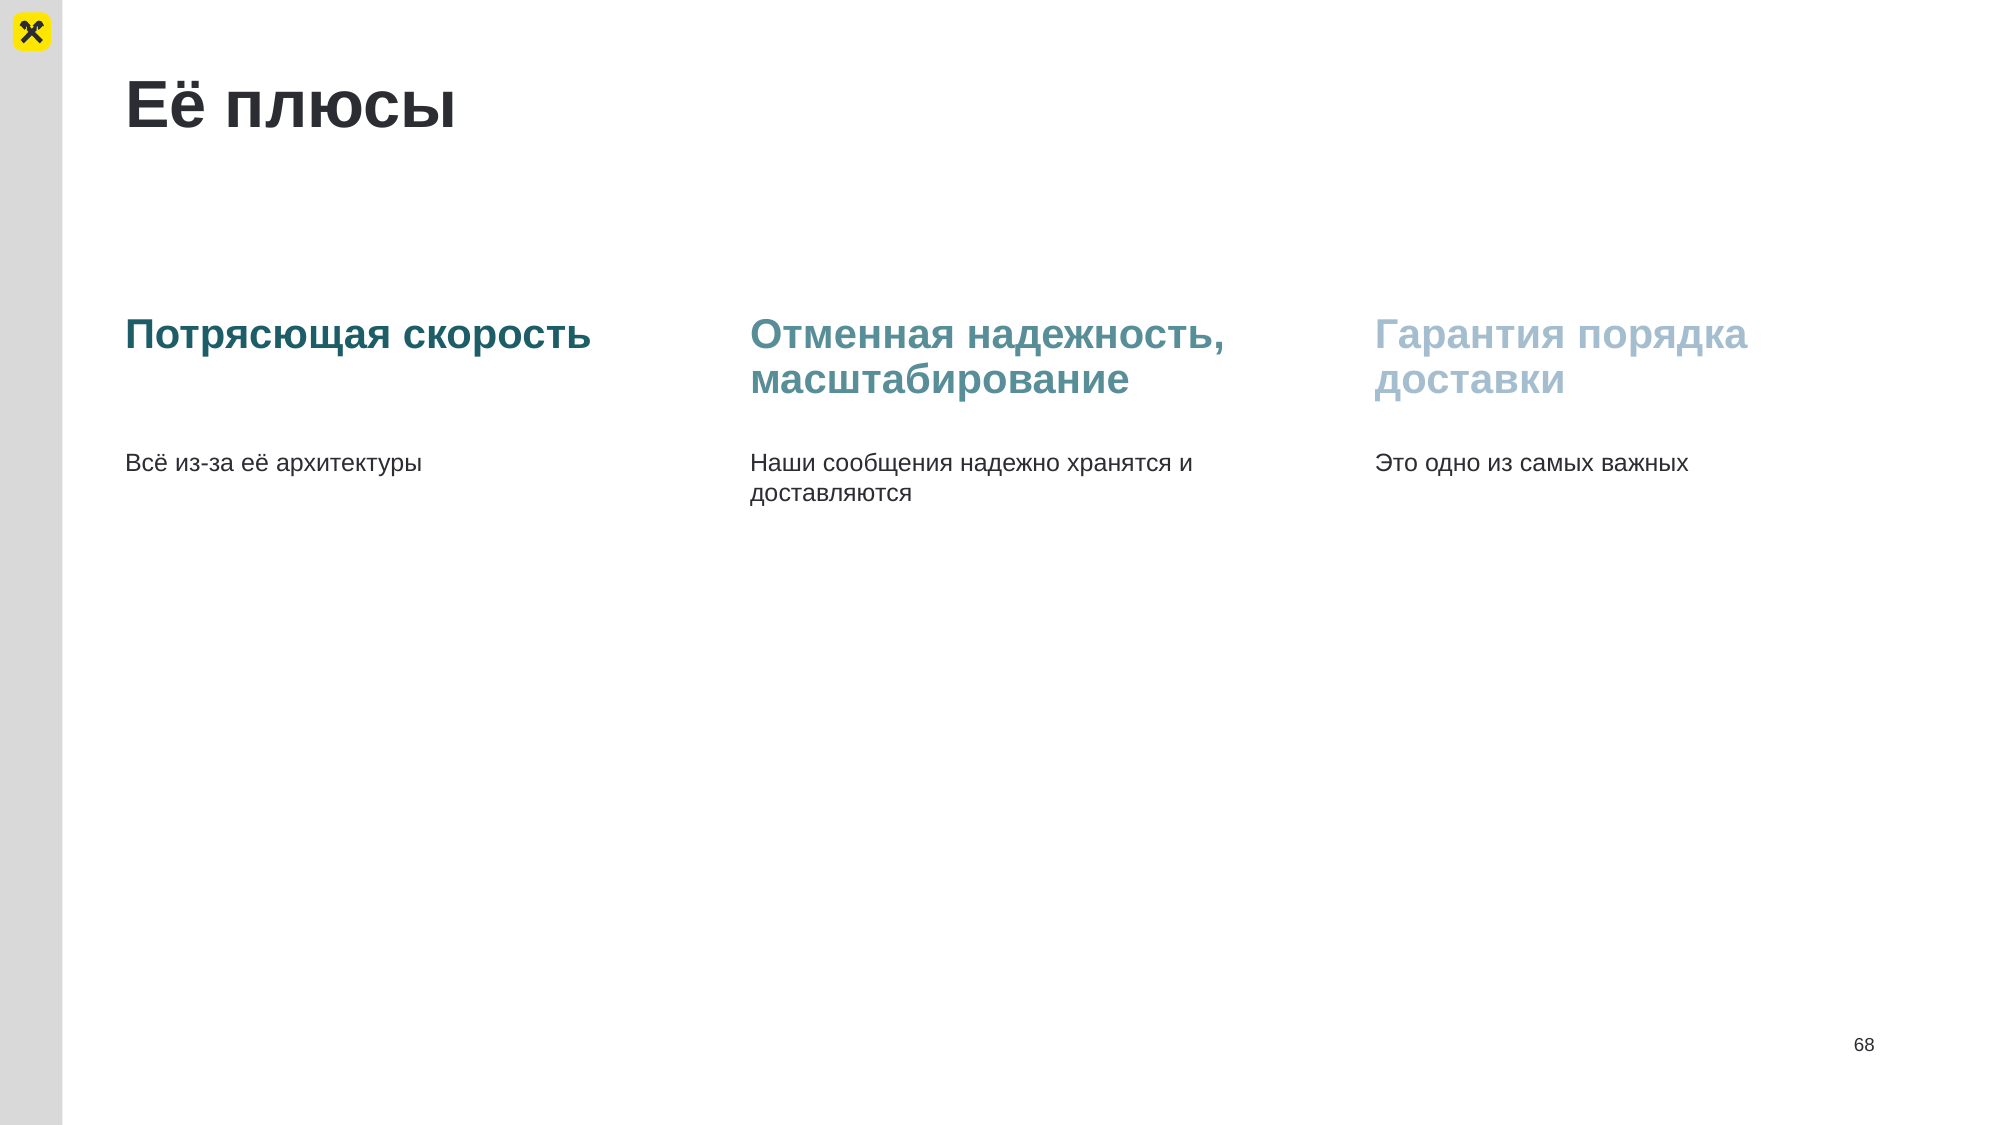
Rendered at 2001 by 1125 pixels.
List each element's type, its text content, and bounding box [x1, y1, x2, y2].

list Отменная надежность, масштабирование [750, 312, 1250, 407]
list Всё из-за её архитектуры [125, 439, 625, 875]
slide_number 68 [1749, 1000, 1875, 1064]
list Гарантия порядка доставки [1374, 312, 1875, 407]
list Наши сообщения надежно хранятся и доставляются [750, 439, 1250, 875]
title Её плюсы [125, 62, 1875, 157]
list Это одно из самых важных [1374, 439, 1875, 875]
list Потрясющая скорость [125, 312, 625, 407]
